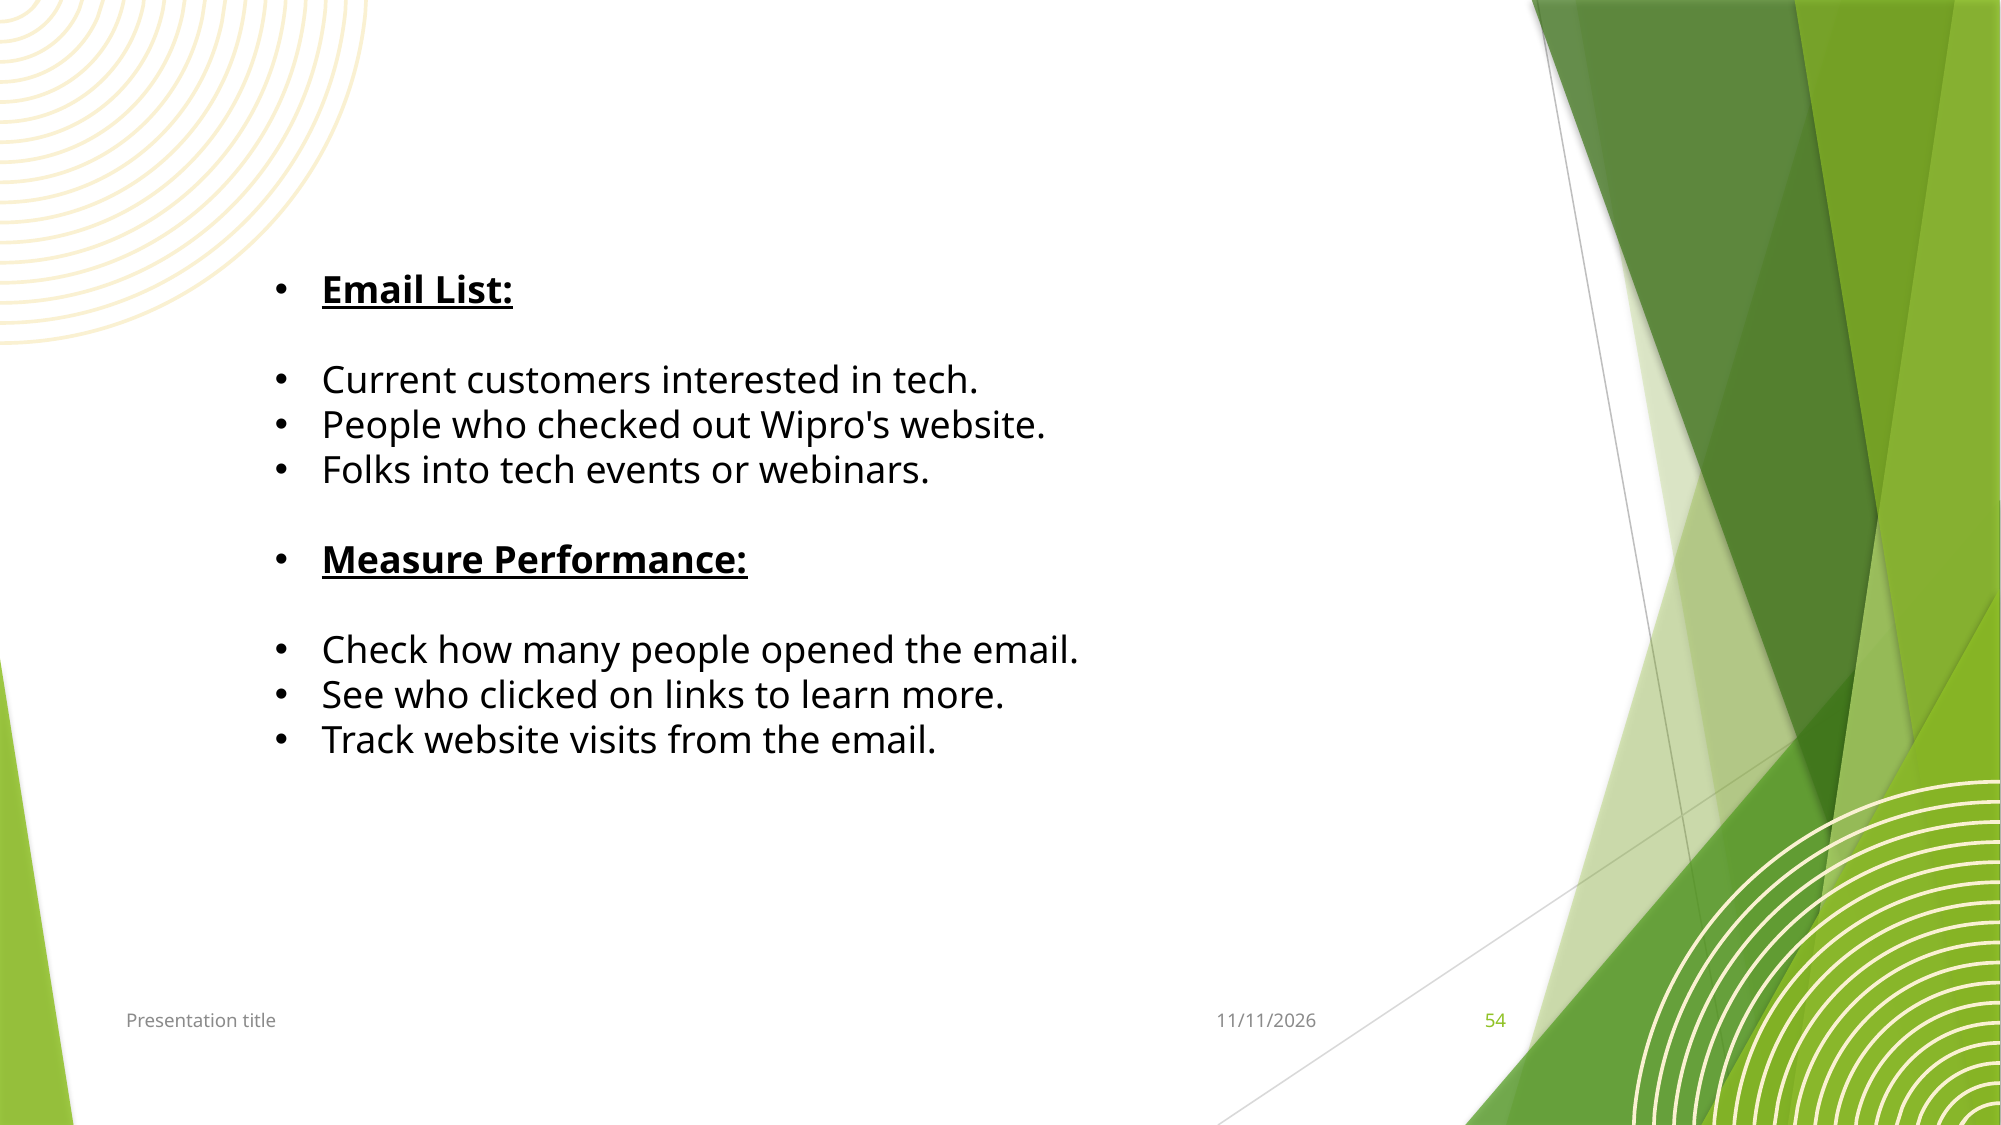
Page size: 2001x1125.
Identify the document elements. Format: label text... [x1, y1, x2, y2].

footer Presentation title [111, 991, 1145, 1051]
slide_number 54 [1409, 991, 1522, 1051]
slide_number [1181, 991, 1332, 1051]
text_box Email List: Current customers interested in tech. People who checked out Wipro's website. Folks into tech events or webinars. Measure Performance: Check how many people opened the email. See who clicked on links to learn more. Track website visits from the email. [260, 258, 1709, 768]
